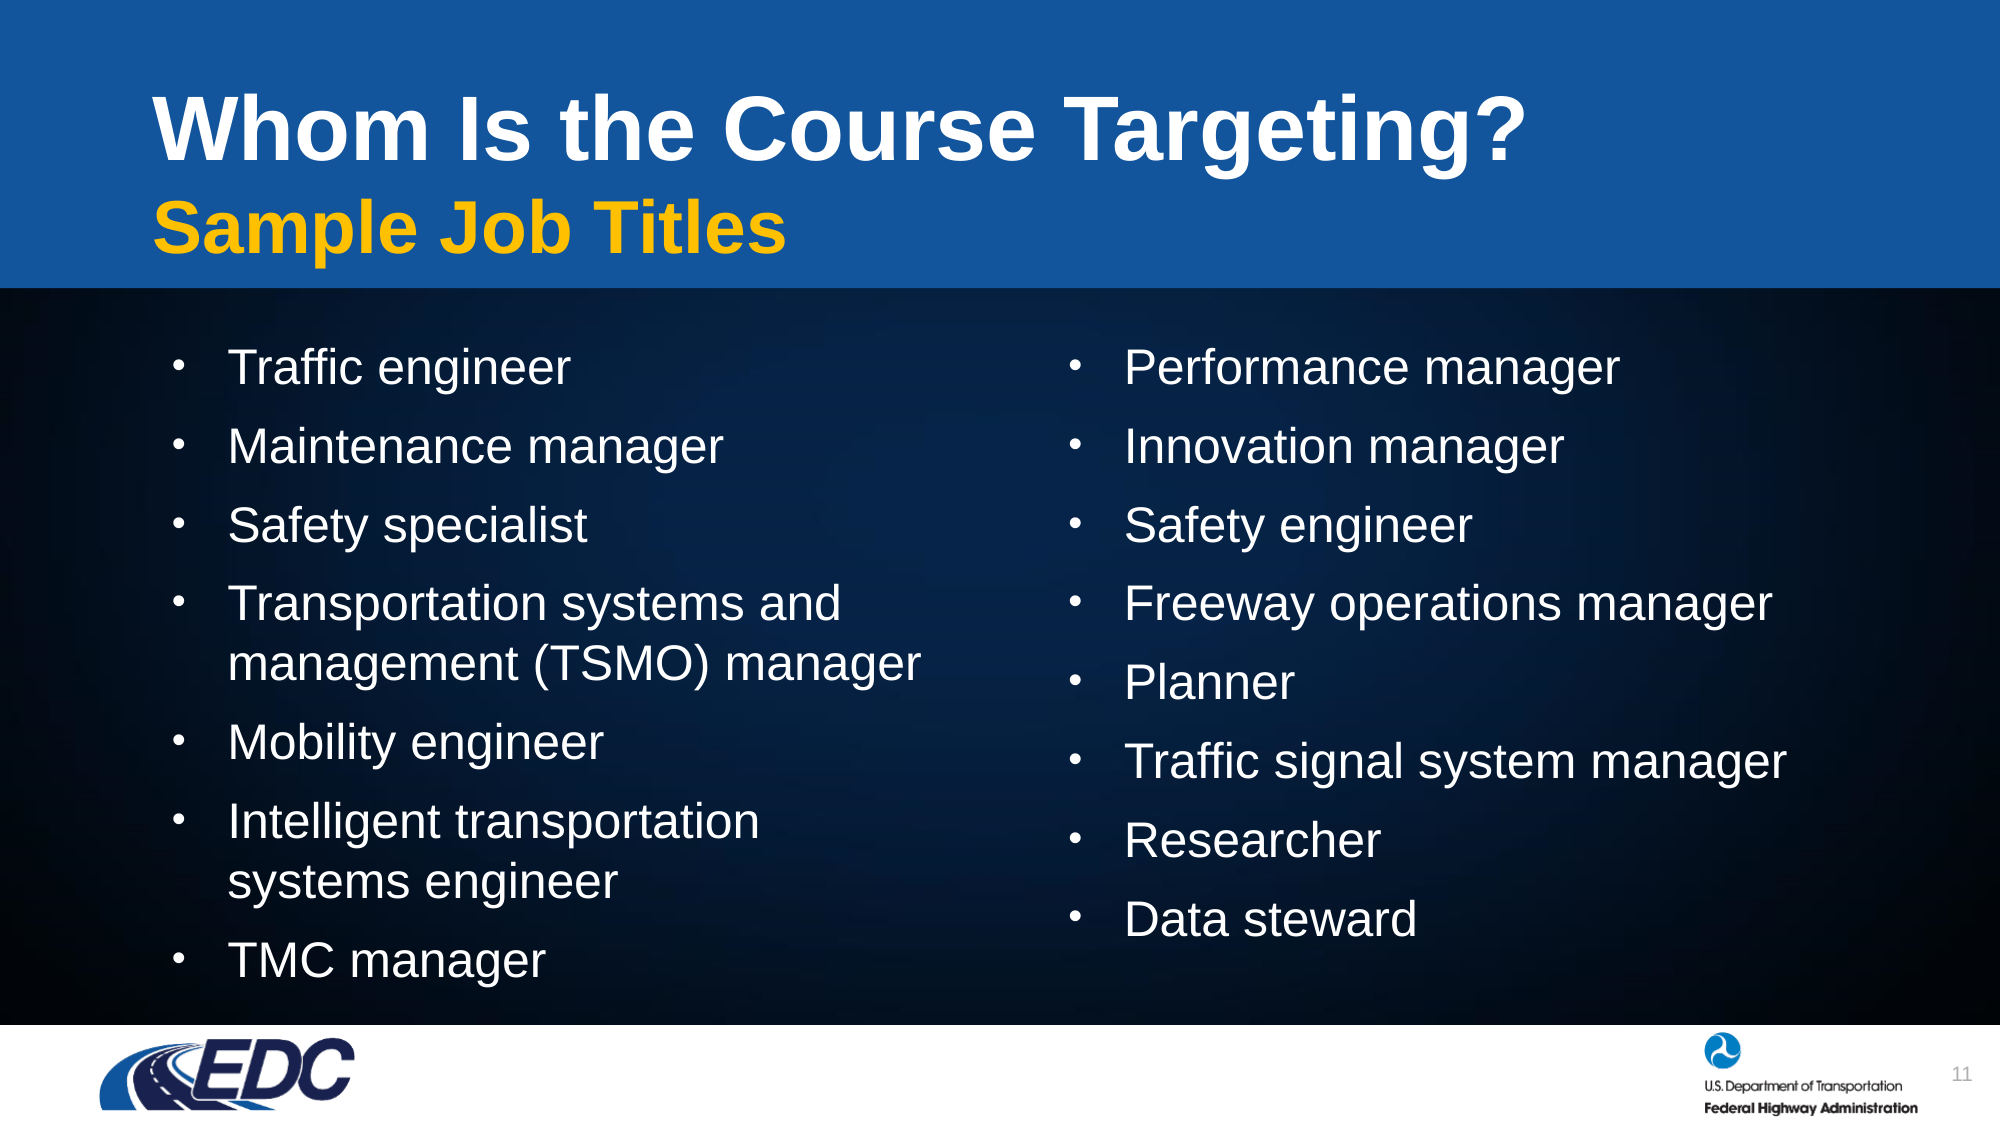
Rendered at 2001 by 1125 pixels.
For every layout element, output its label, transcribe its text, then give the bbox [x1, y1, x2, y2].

picture [0, 289, 2000, 1125]
text_box Traffic engineer Maintenance manager Safety specialist Transportation systems and management (TSMO) manager Mobility engineer Intelligent transportation systems engineer TMC manager Performance manager Innovation manager Safety engineer Freeway operations manager Planner Traffic signal system manager Researcher Data steward [137, 327, 1960, 990]
title Whom Is the Course Targeting? Sample Job Titles [137, 59, 1863, 278]
picture [97, 1035, 357, 1114]
slide_number 11 [1920, 1042, 1988, 1103]
